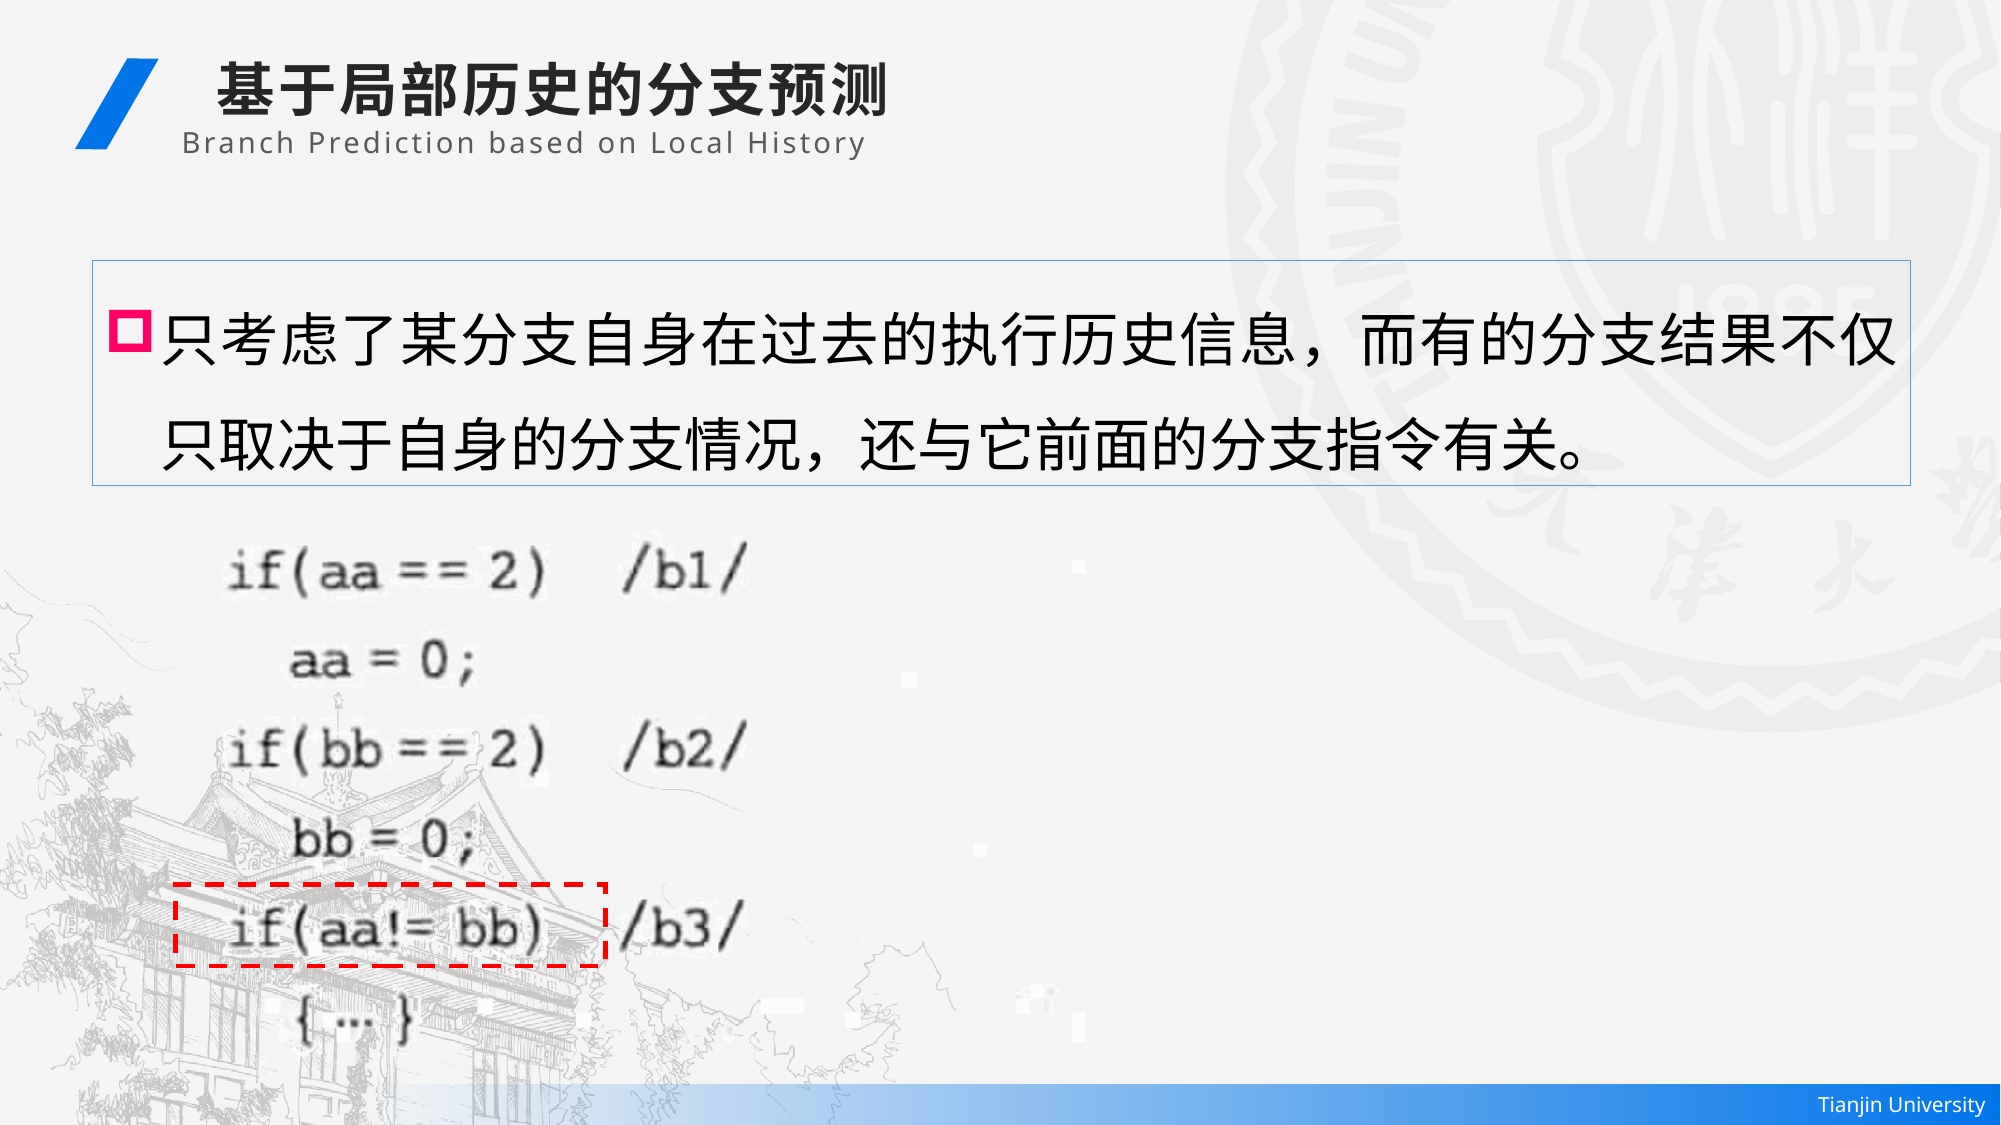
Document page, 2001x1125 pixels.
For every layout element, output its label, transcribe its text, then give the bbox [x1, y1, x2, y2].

text_box [74, 109, 98, 150]
picture [74, 491, 1094, 1080]
text_box 只考虑了某分支自身在过去的执行历史信息，而有的分支结果不仅只取决于自身的分支情况，还与它前面的分支指令有关。 [92, 260, 1911, 486]
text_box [98, 45, 949, 168]
